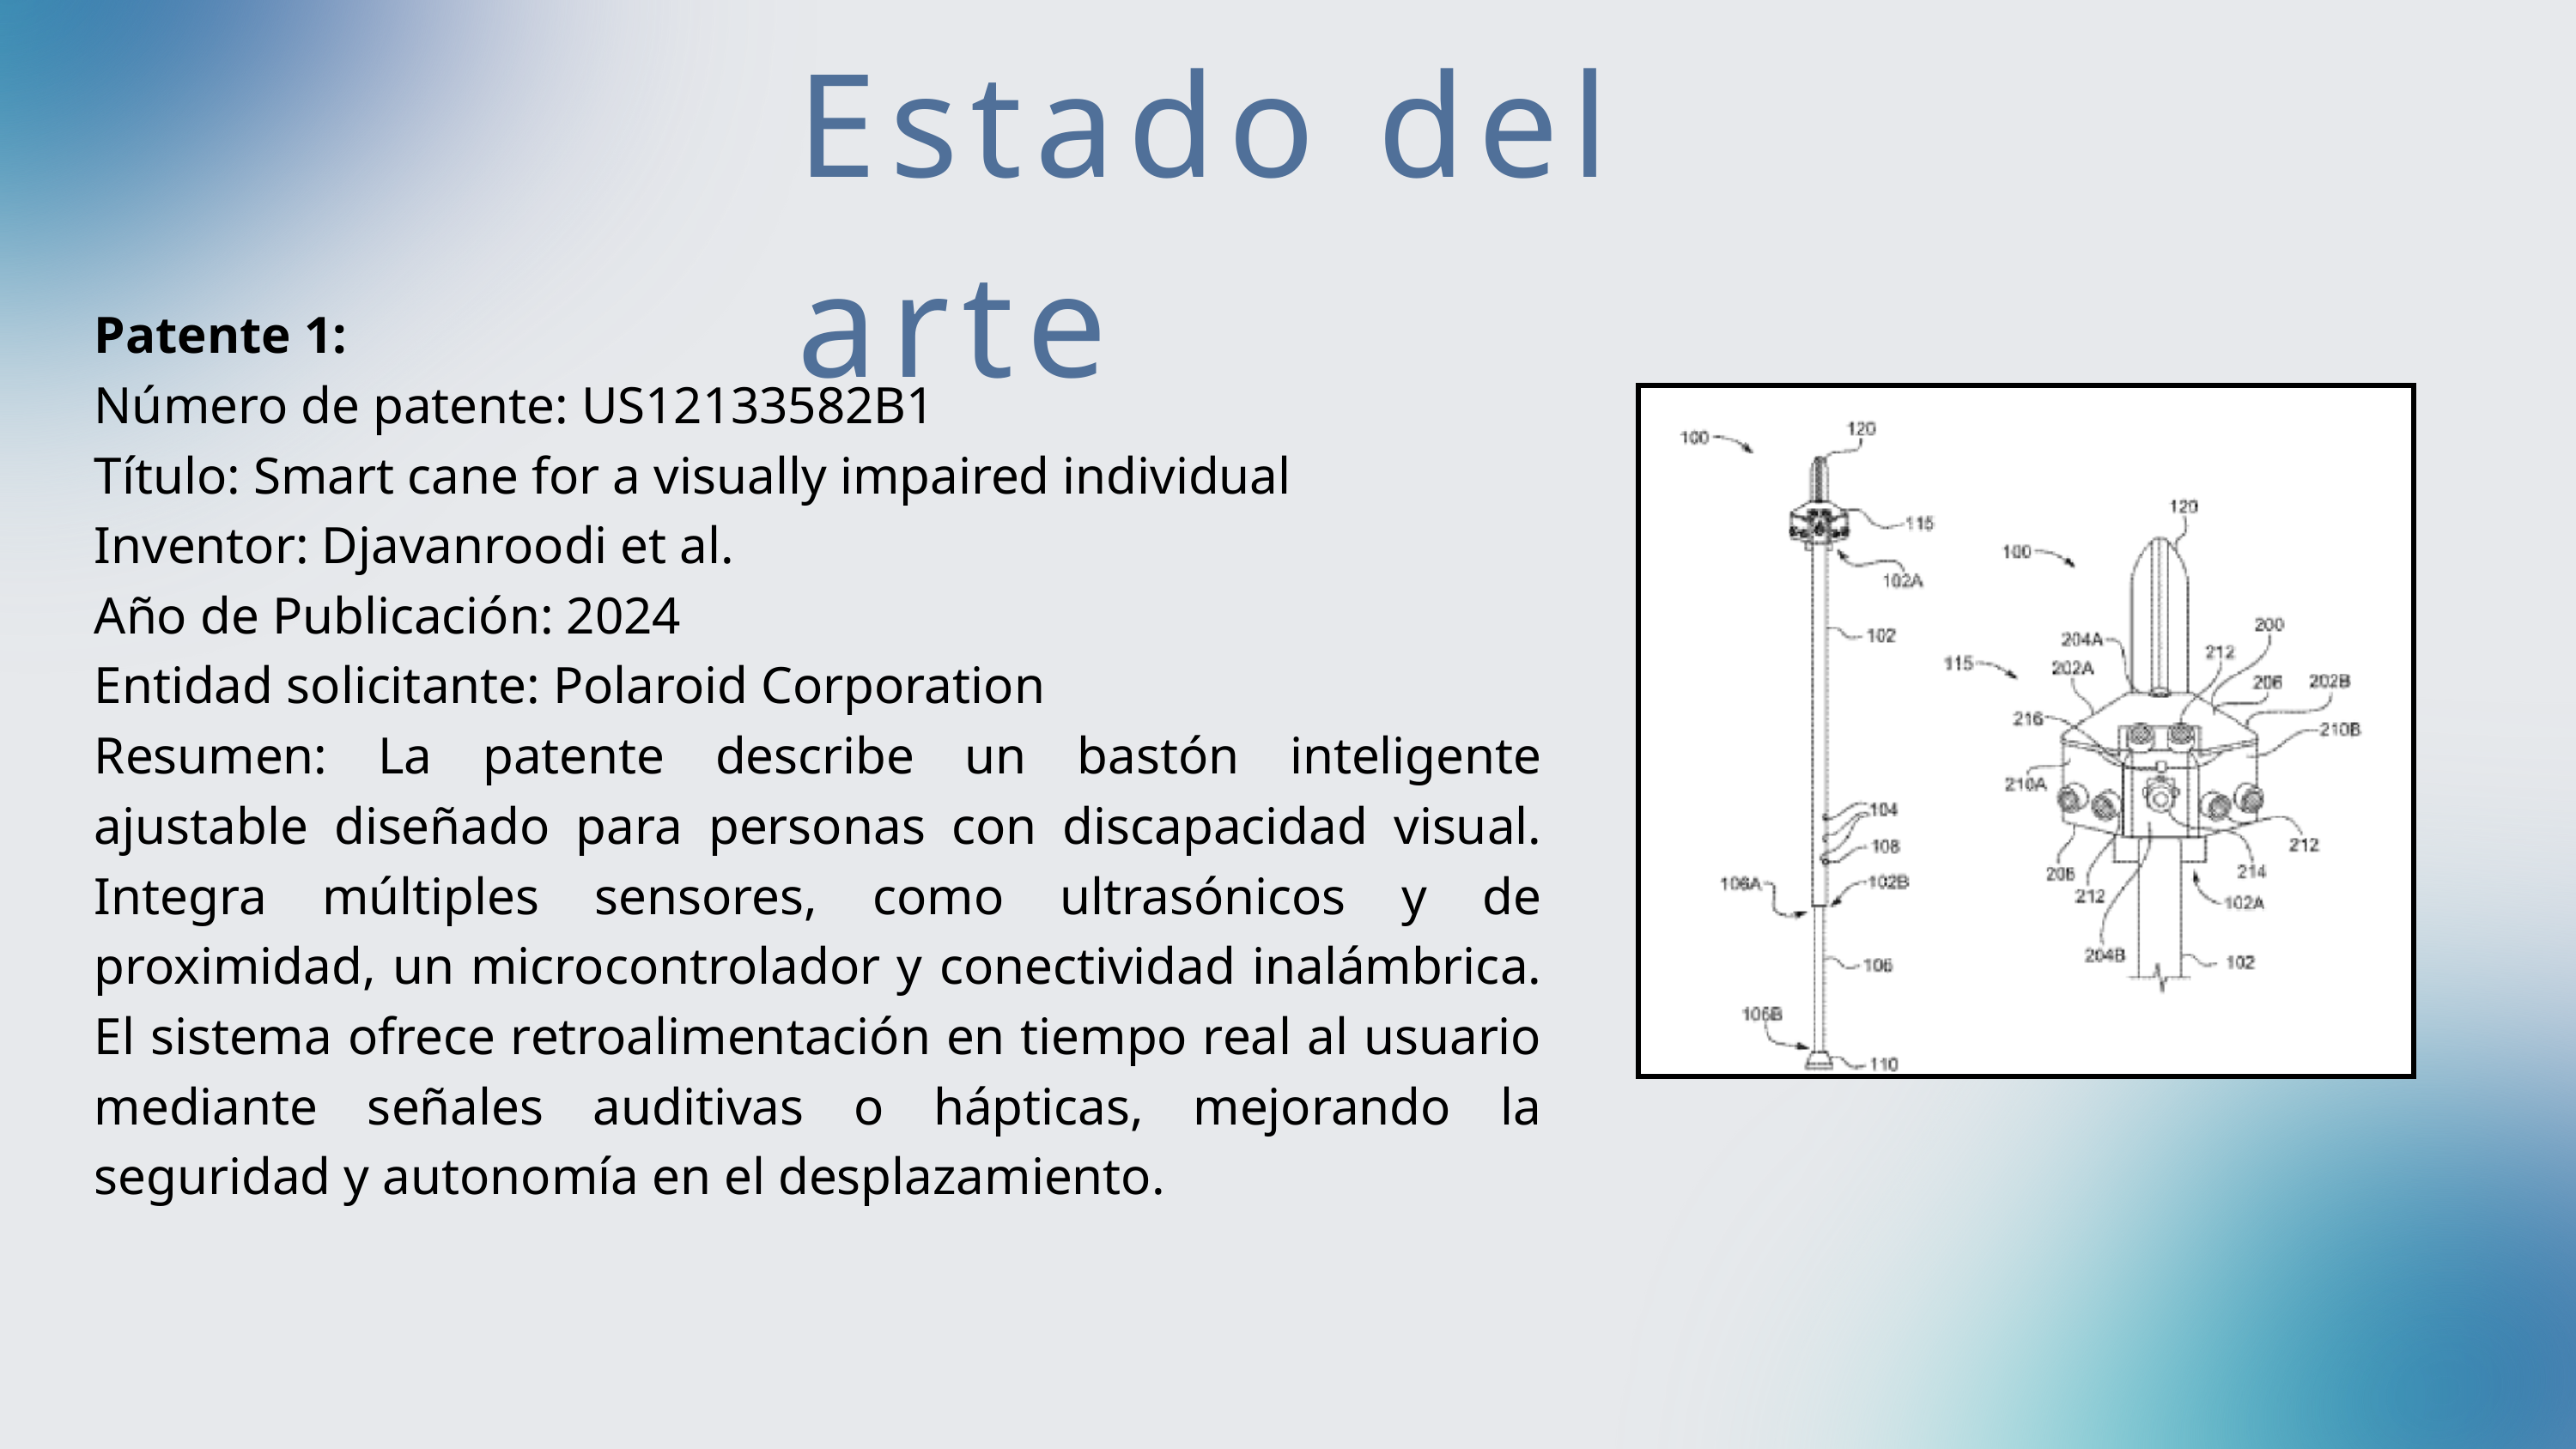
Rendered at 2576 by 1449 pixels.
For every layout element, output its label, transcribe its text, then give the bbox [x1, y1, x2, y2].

text_box [1637, 385, 2415, 1077]
text_box [0, 0, 818, 674]
text_box Patente 1: Número de patente: US12133582B1 Título: Smart cane for a visually impaired individual Inventor: Djavanroodi et al. Año de Publicación: 2024 Entidad solicitante: Polaroid Corporation Resumen: La patente describe un bastón inteligente ajustable diseñado para personas con discapacidad visual. Integra múltiples sensores, como ultrasónicos y de proximidad, un microcontrolador y conectividad inalámbrica. El sistema ofrece retroalimentación en tiempo real al usuario mediante señales auditivas o hápticas, mejorando la seguridad y autonomía en el desplazamiento. [94, 293, 1542, 1290]
text_box Estado del arte [797, 5, 1903, 407]
text_box [1613, 694, 2576, 1449]
